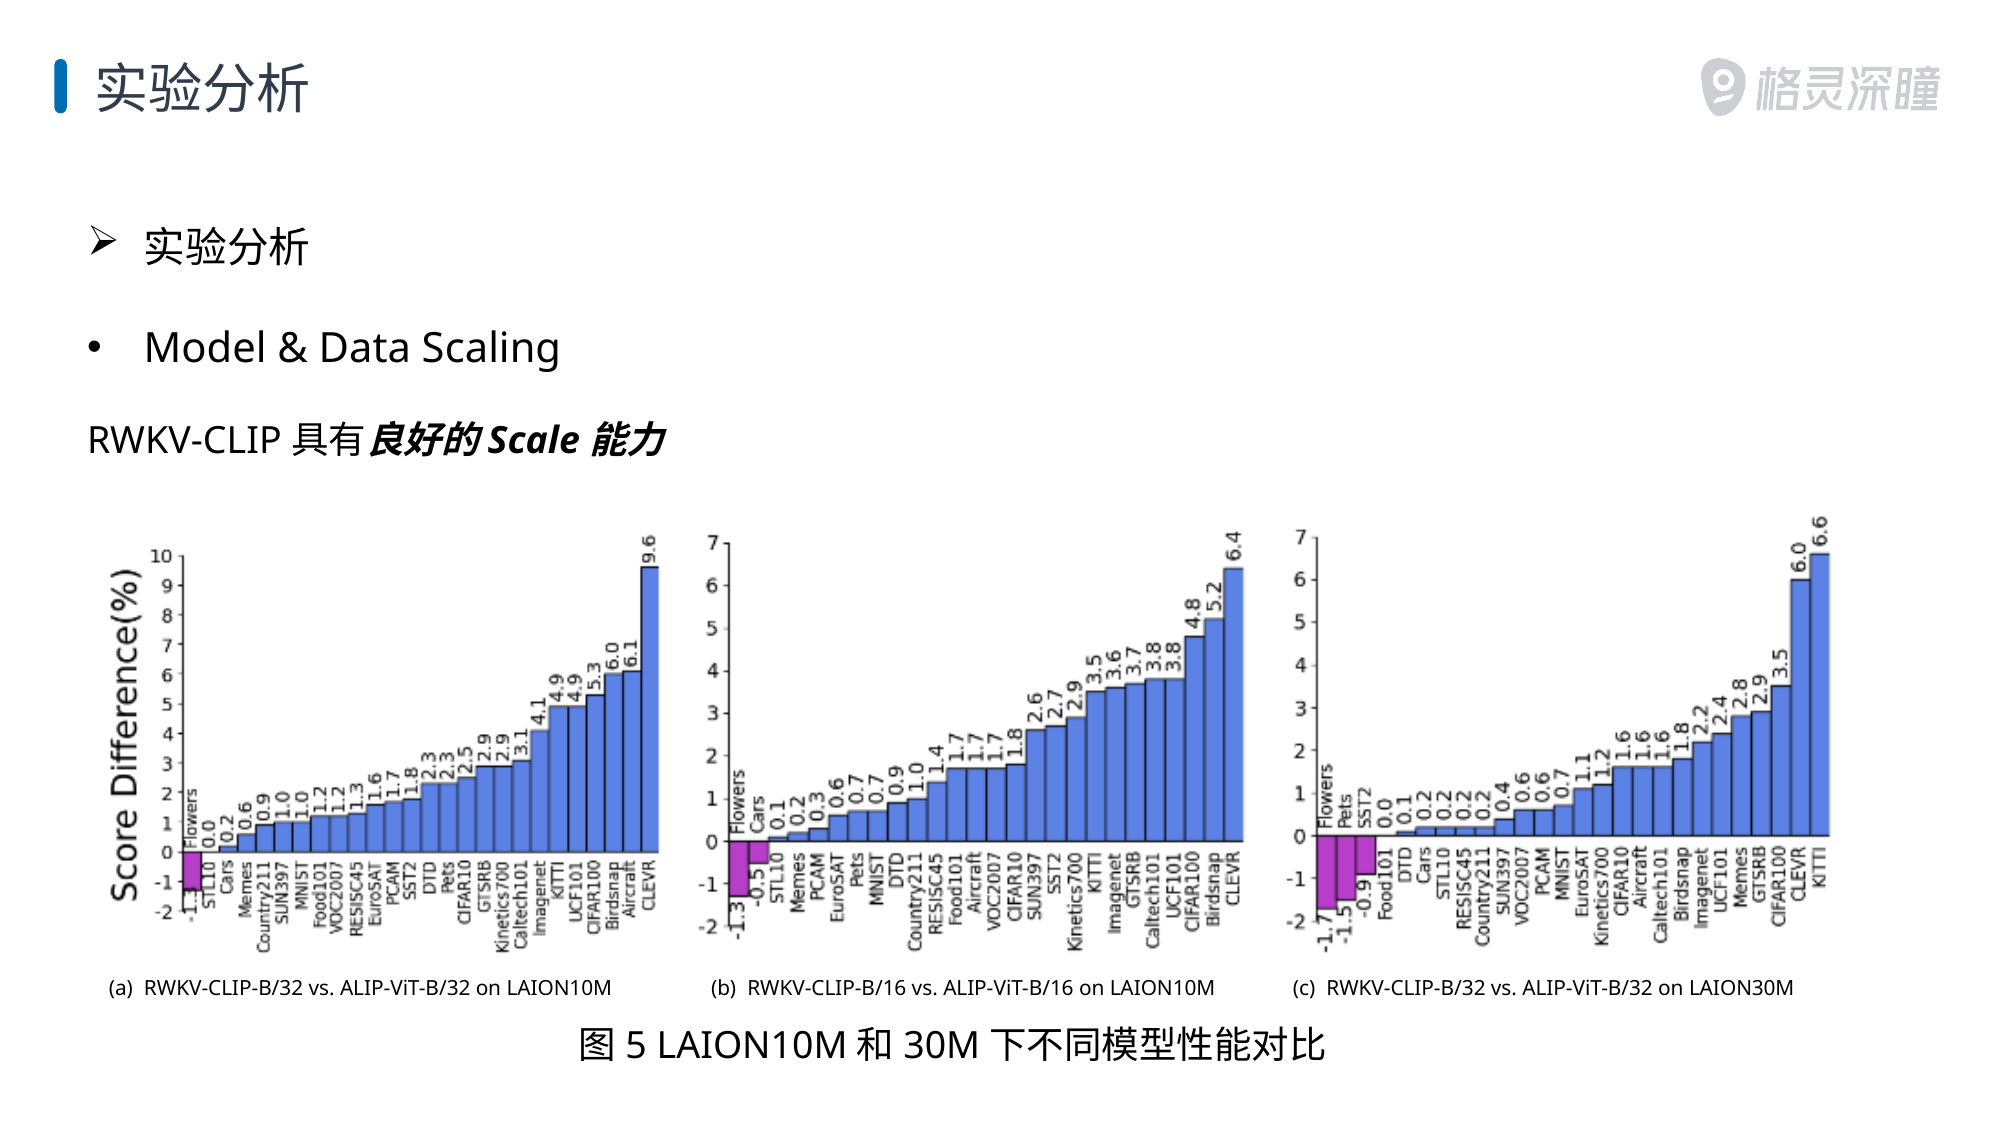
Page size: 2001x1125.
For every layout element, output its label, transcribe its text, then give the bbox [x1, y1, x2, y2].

text_box (a) RWKV-CLIP-B/32 vs. ALIP-ViT-B/32 on LAION10M [93, 968, 676, 1007]
text_box (c) RWKV-CLIP-B/32 vs. ALIP-ViT-B/32 on LAION30M [1278, 967, 1860, 1007]
picture [93, 510, 1846, 968]
text_box (b) RWKV-CLIP-B/16 vs. ALIP-ViT-B/16 on LAION10M [696, 968, 1278, 1007]
text_box 实验分析 Model & Data Scaling RWKV-CLIP具有良好的Scale能力 [72, 163, 1848, 701]
text_box 实验分析 [79, 47, 1039, 127]
text_box 图5 LAION10M和30M下不同模型性能对比 [149, 1013, 1757, 1073]
